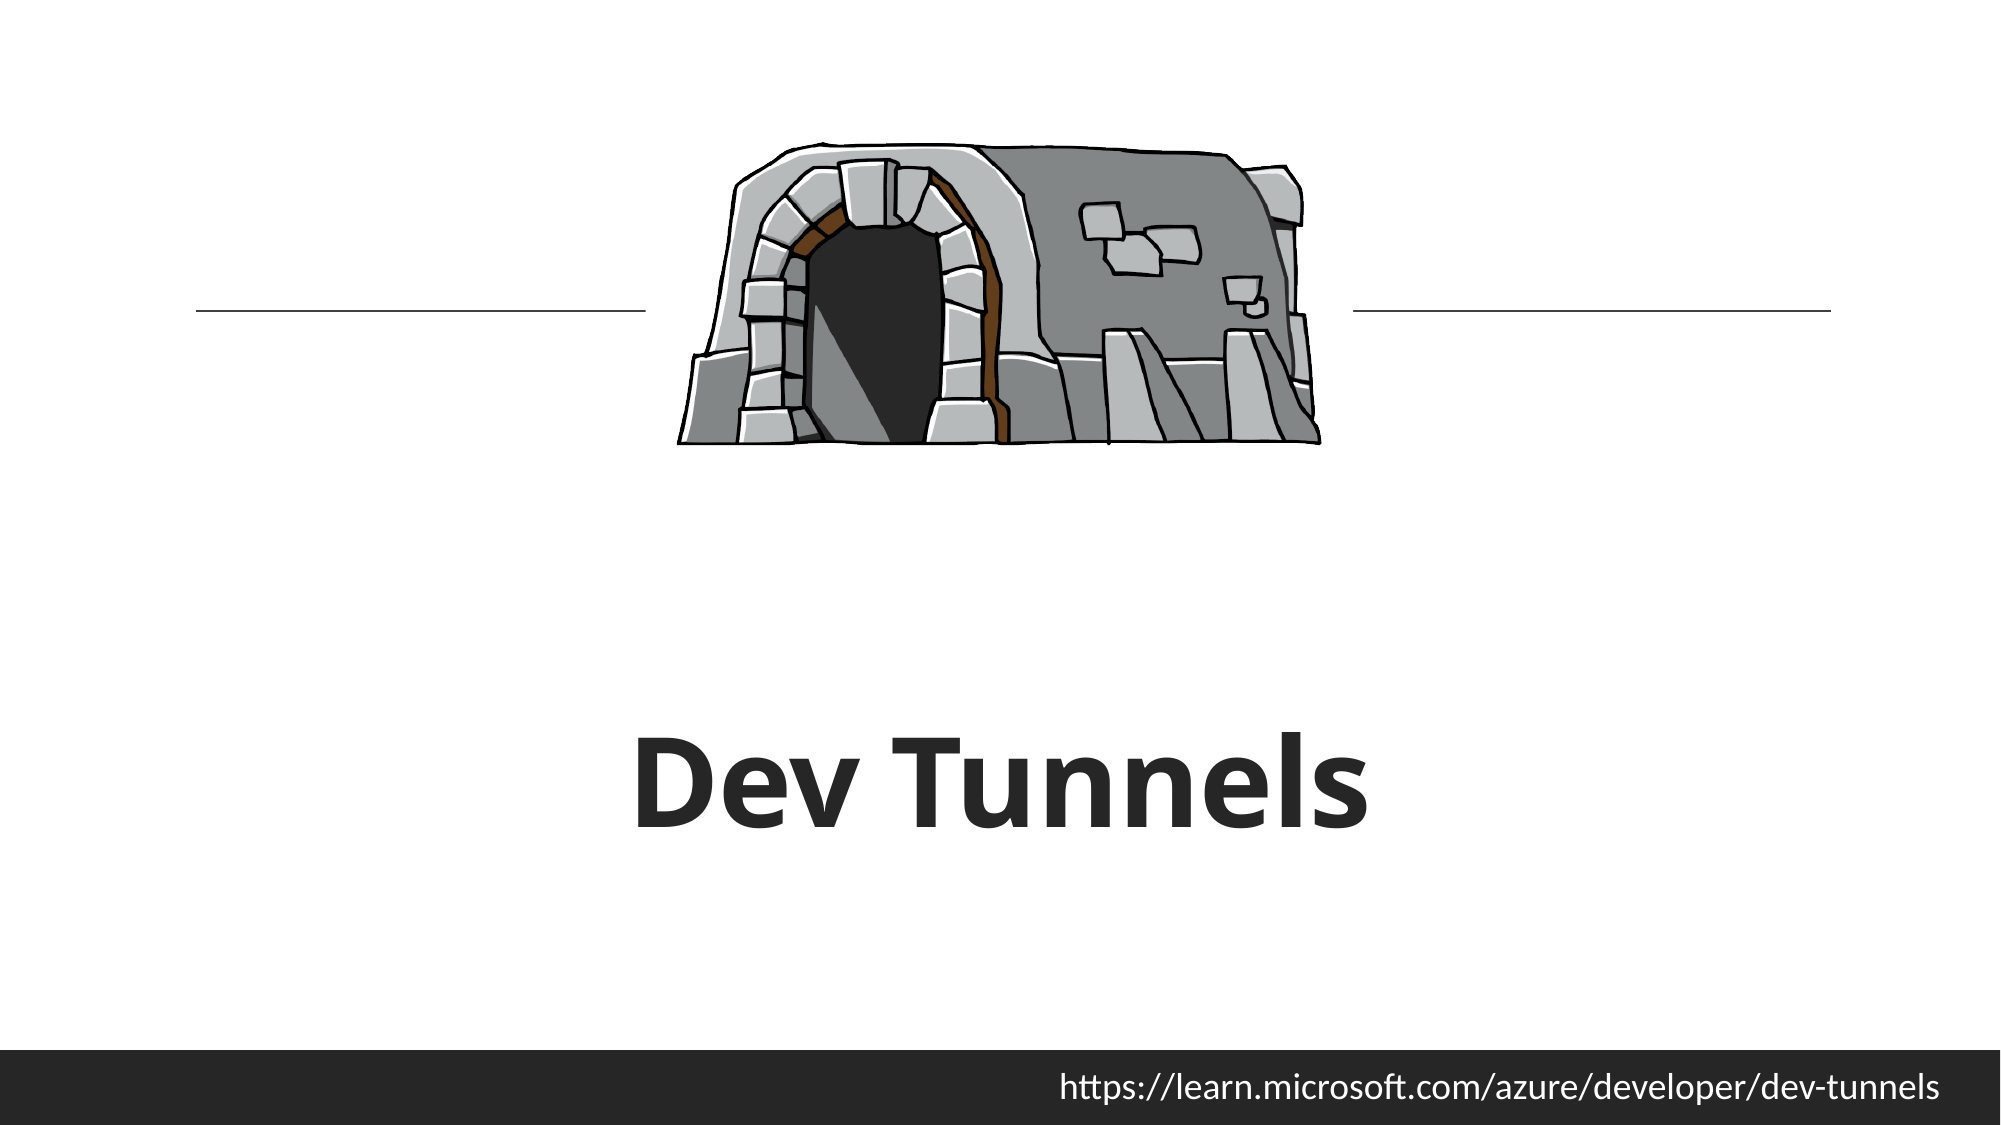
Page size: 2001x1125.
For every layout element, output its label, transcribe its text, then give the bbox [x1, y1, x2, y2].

text_box https://learn.microsoft.com/azure/developer/dev-tunnels [0, 1030, 2000, 1125]
text_box [644, 113, 1354, 502]
title Dev Tunnels [104, 624, 1895, 862]
picture [671, 137, 1329, 451]
